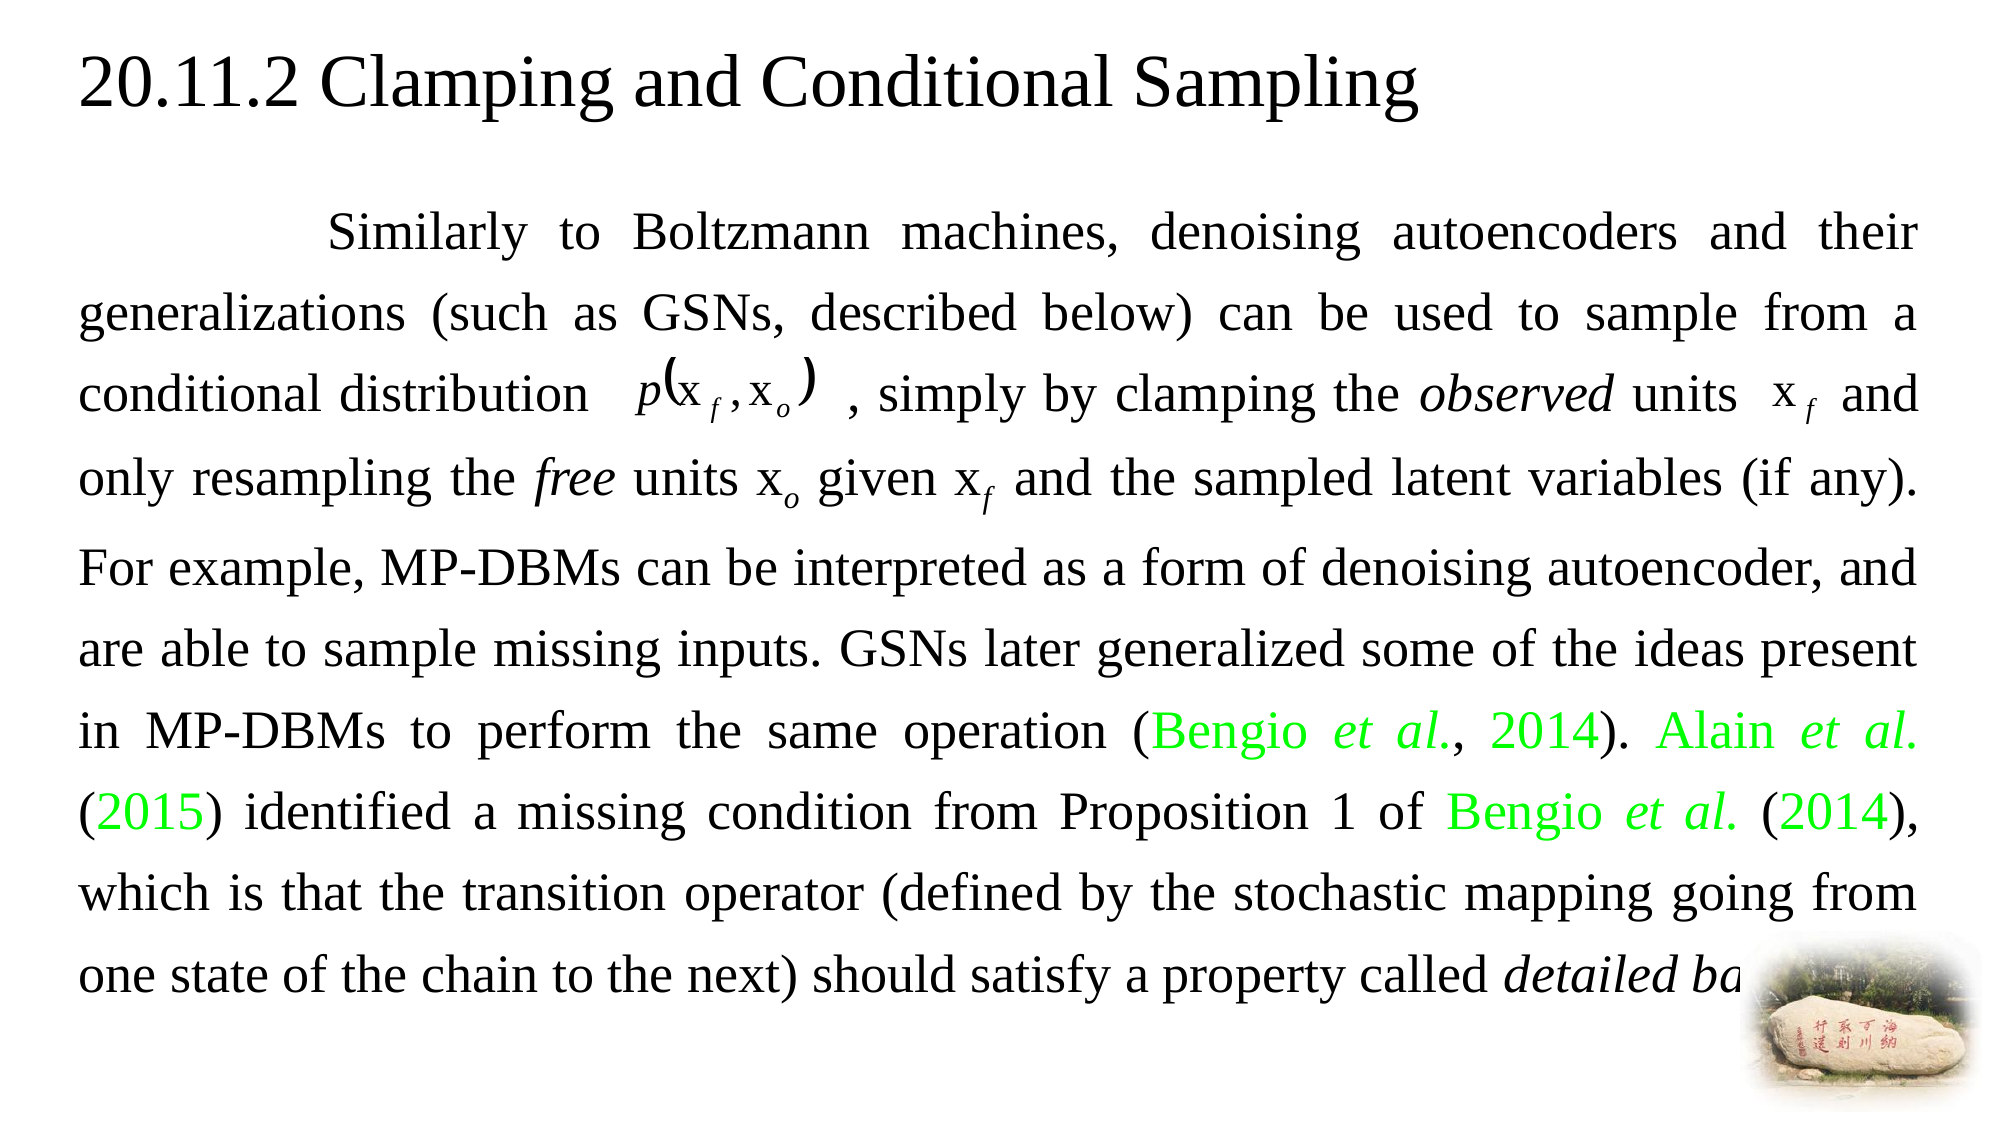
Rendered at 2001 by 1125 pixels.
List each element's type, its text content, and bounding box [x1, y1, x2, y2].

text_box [624, 357, 818, 435]
picture [1740, 927, 1985, 1112]
title 20.11.2 Clamping and Conditional Sampling [63, 21, 1936, 142]
list Similarly to Boltzmann machines, denoising autoencoders and their generalizations (such as GSNs, described below) can be used to sample from a conditional distribution , simply by clamping the observed units and only resampling the free units xo given xf and the sampled latent variables (if any). For example, MP-DBMs can be interpreted as a form of denoising autoencoder, and are able to sample missing inputs. GSNs later generalized some of the ideas present in MP-DBMs to perform the same operation (Bengio et al., 2014). Alain et al. (2015) identified a missing condition from Proposition 1 of Bengio et al. (2014), which is that the transition operator (defined by the stochastic mapping going from one state of the chain to the next) should satisfy a property called detailed balance, [63, 171, 1936, 1014]
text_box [1763, 357, 1829, 435]
